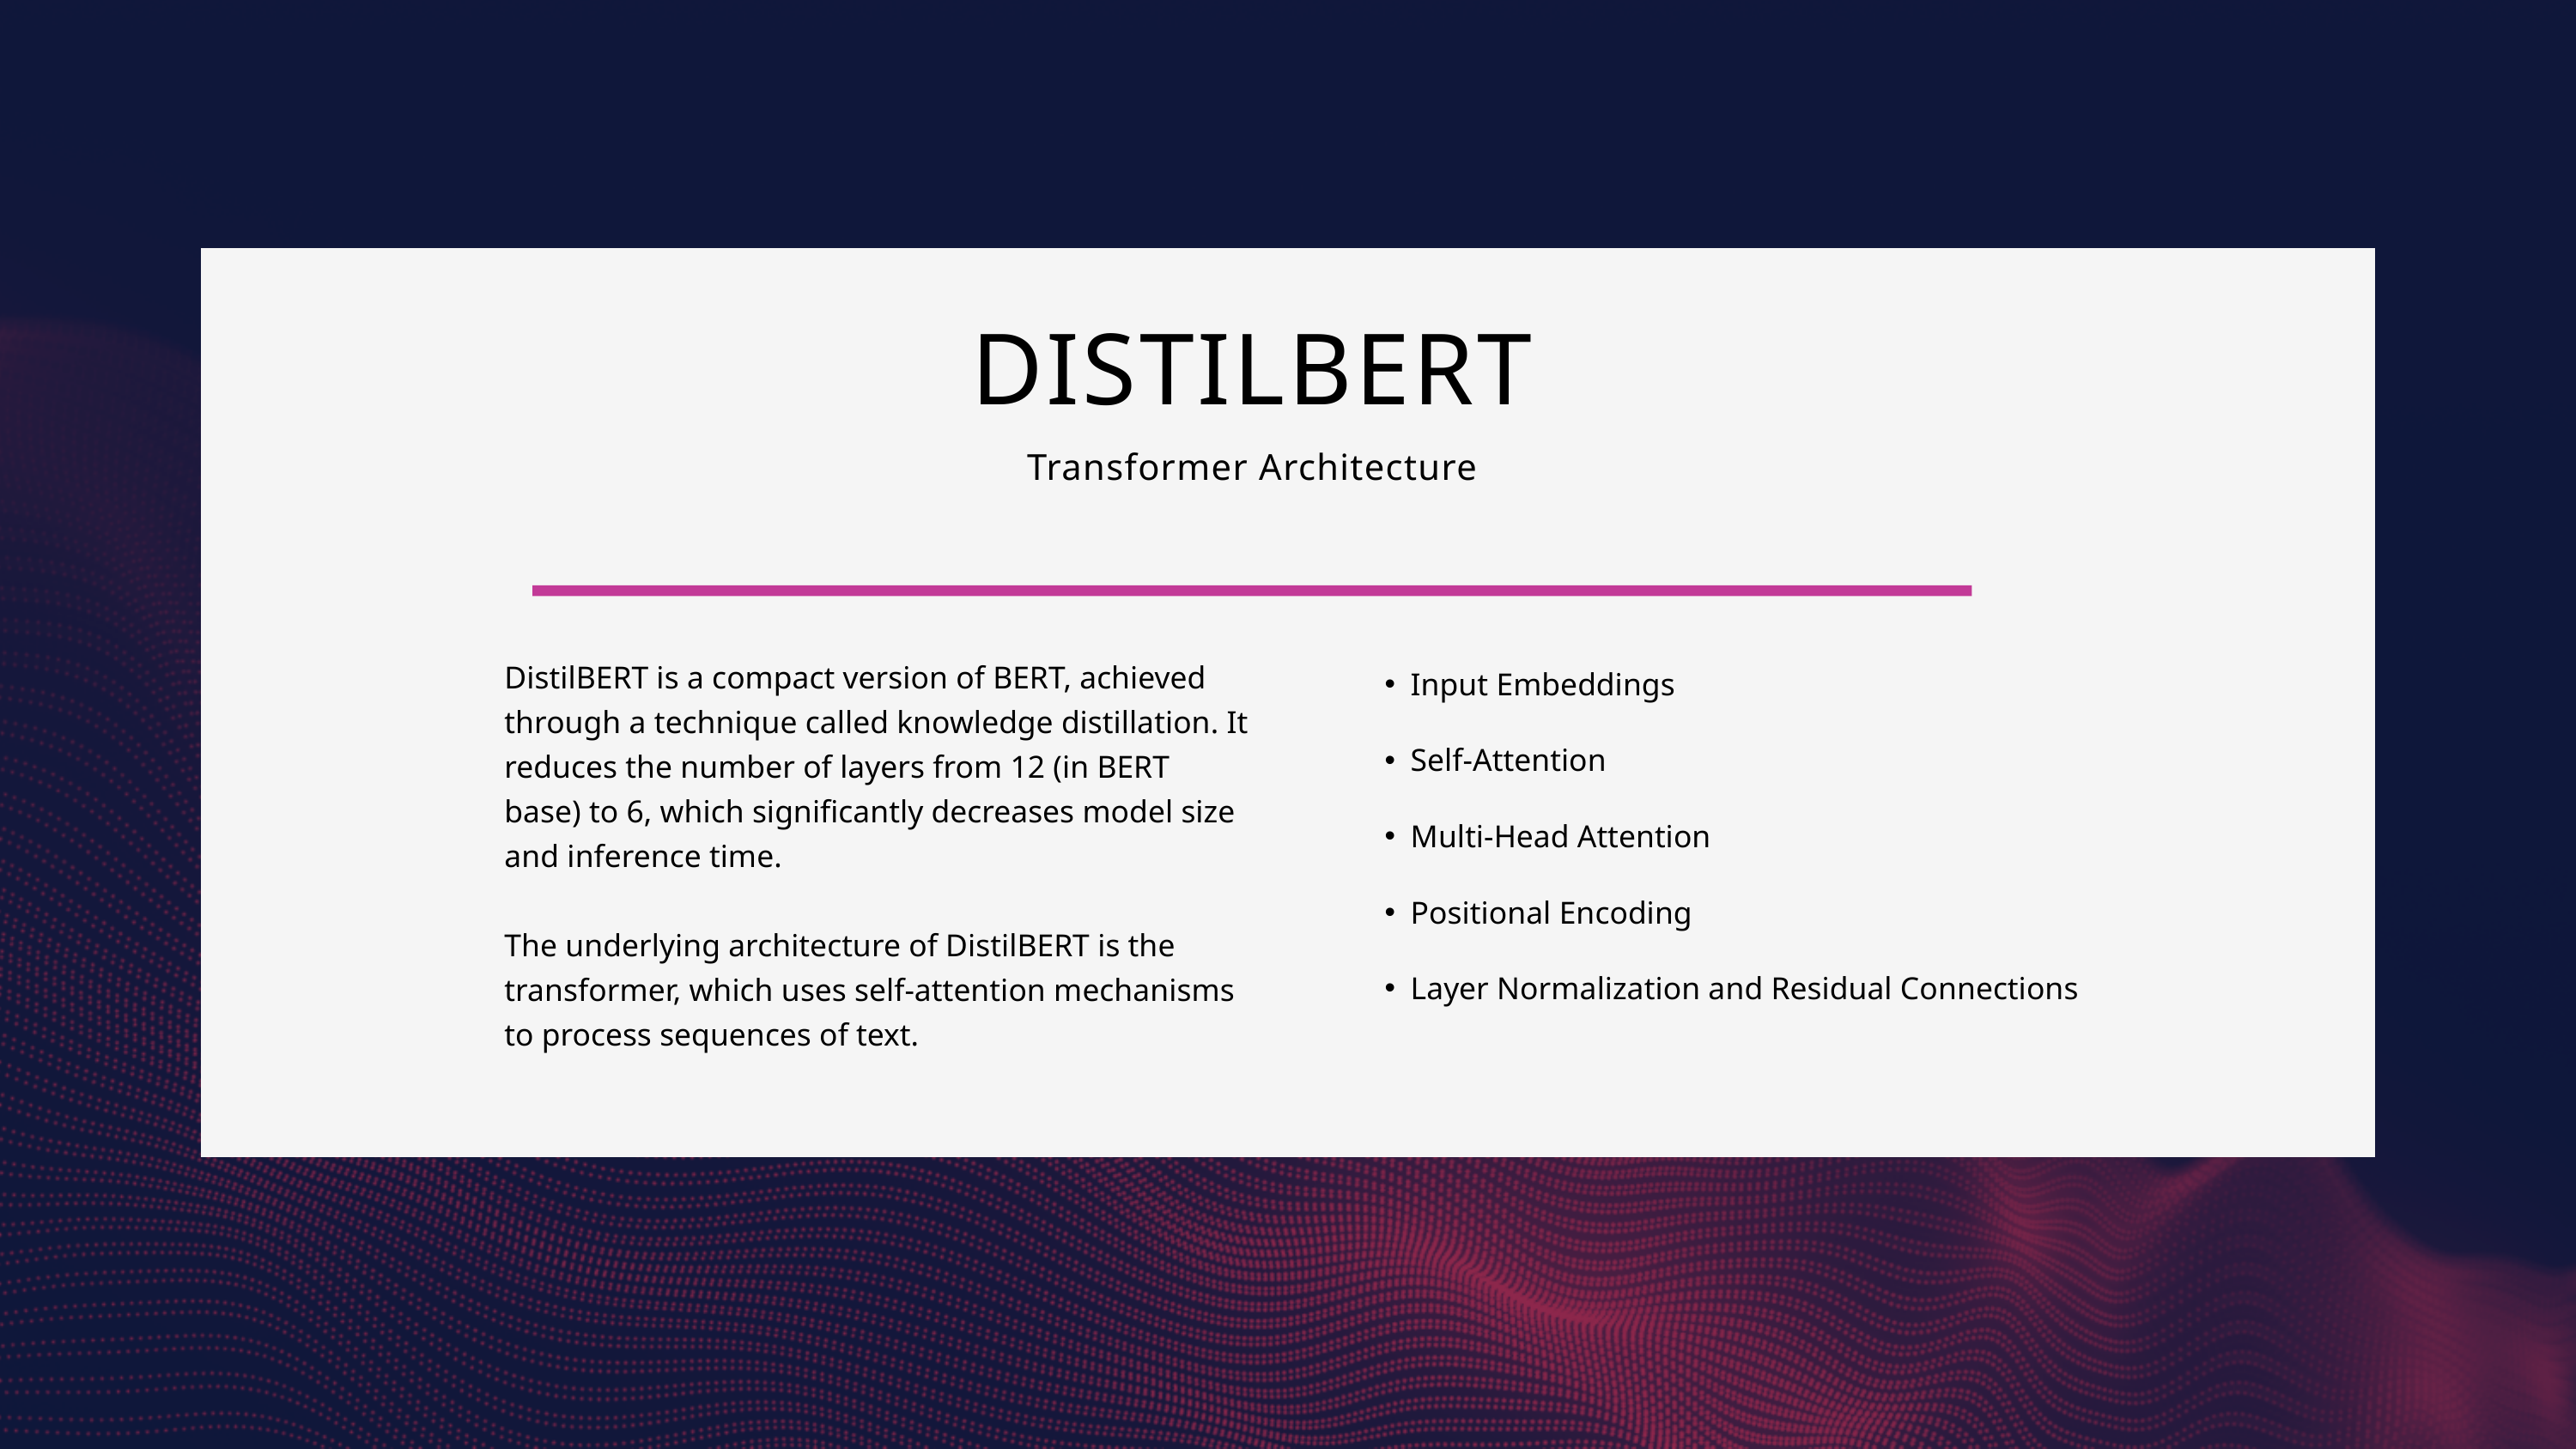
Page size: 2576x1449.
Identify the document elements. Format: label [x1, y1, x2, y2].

text_box [200, 247, 2376, 1158]
text_box [0, 0, 2576, 1449]
